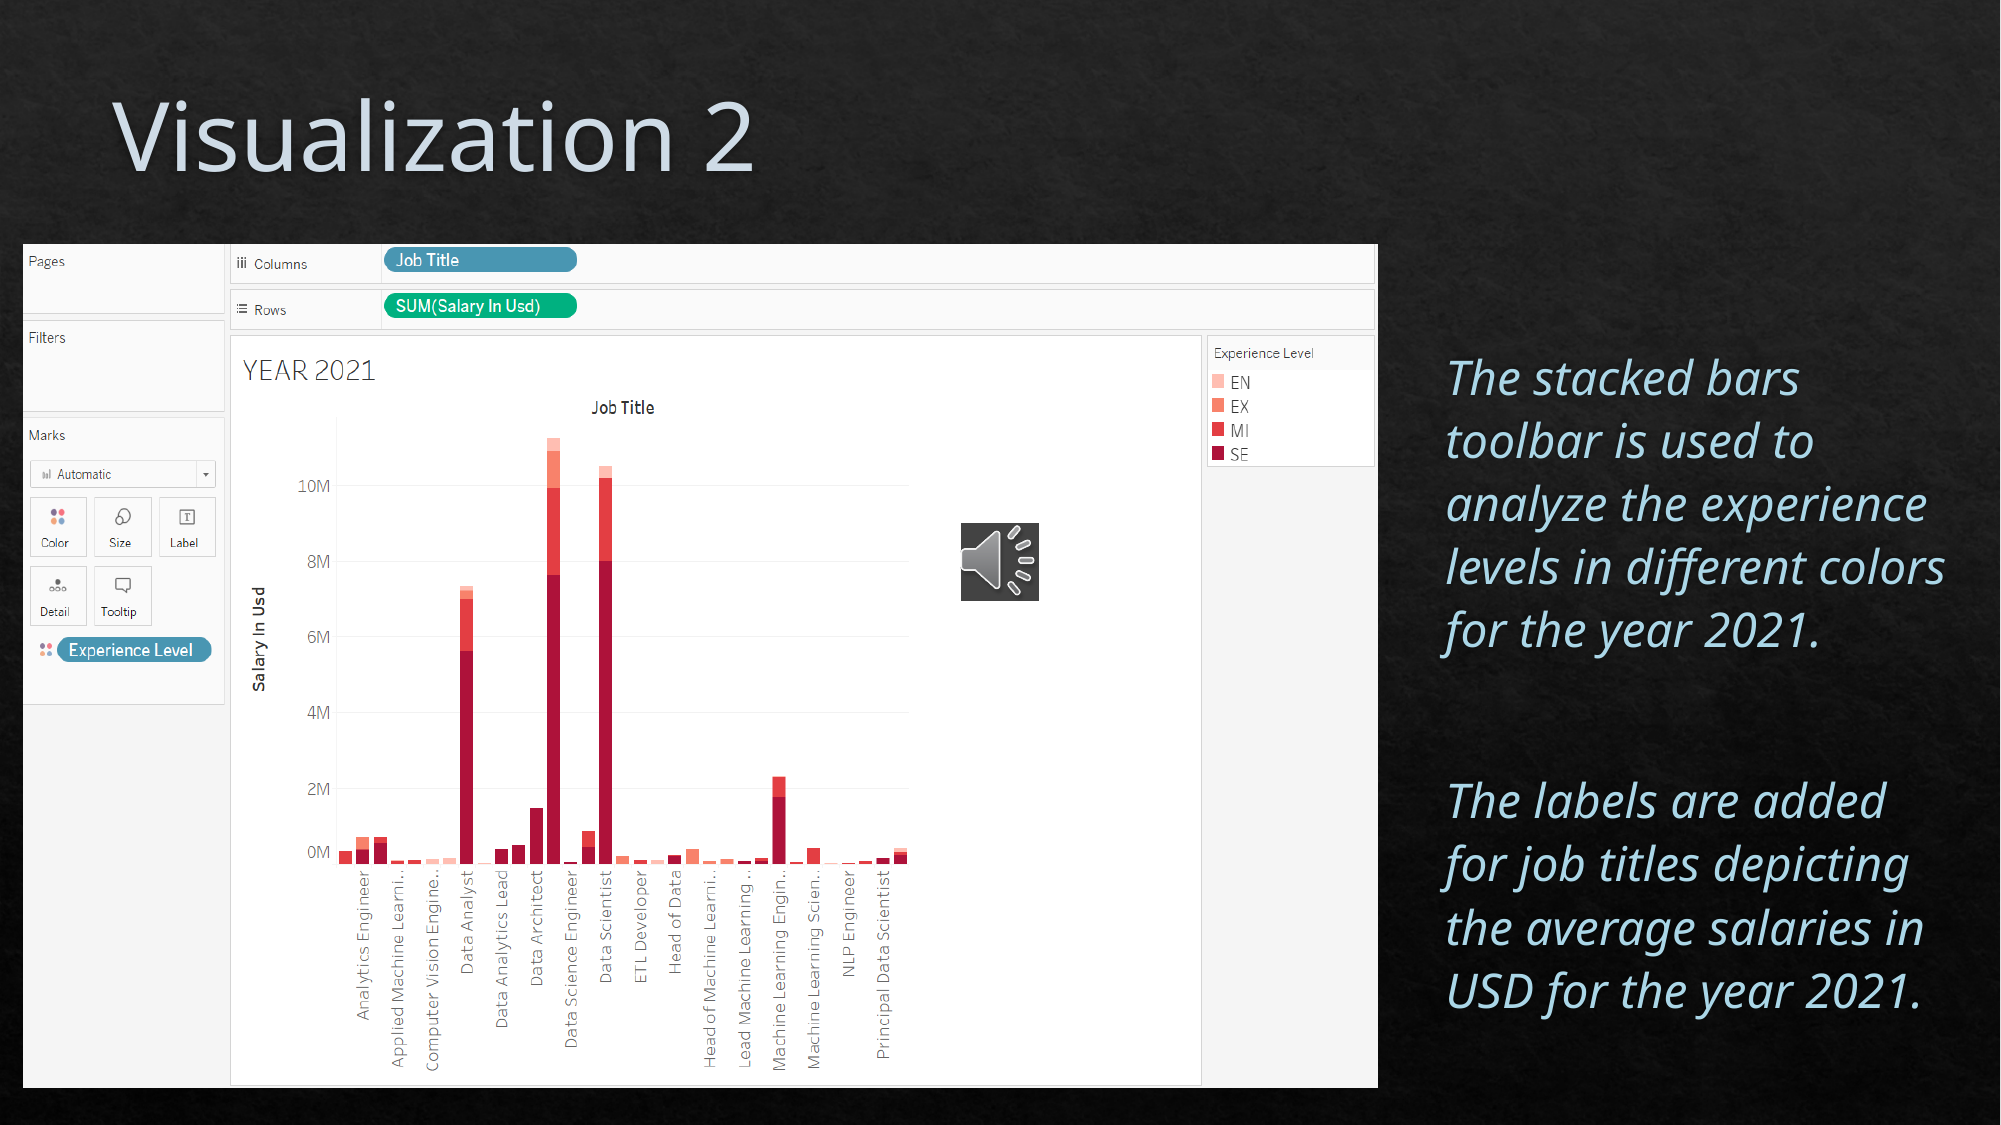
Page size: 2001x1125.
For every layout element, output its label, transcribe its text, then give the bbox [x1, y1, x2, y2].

list The stacked bars toolbar is used to analyze the experience levels in different colors for the year 2021. The labels are added for job titles depicting the average salaries in USD for the year 2021. [1424, 334, 1975, 1050]
picture [22, 243, 1378, 1089]
title Visualization 2 [97, 37, 1796, 245]
